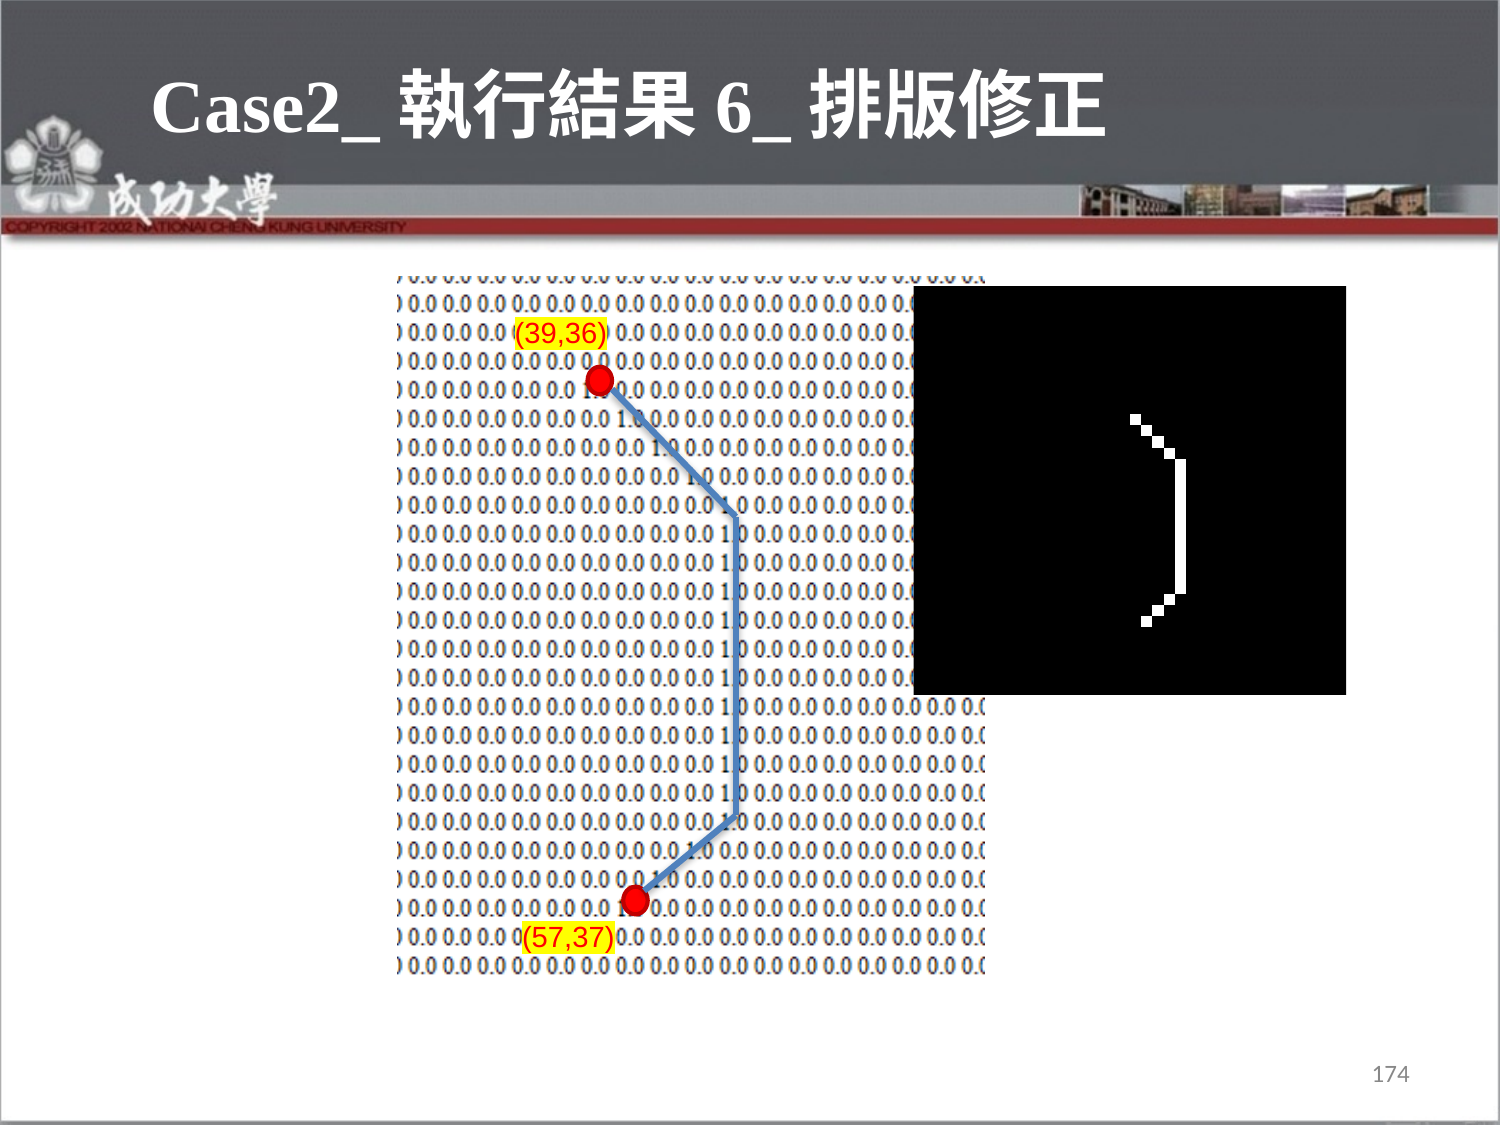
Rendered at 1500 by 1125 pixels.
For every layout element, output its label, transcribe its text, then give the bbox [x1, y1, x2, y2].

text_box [643, 815, 737, 892]
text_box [611, 388, 736, 518]
slide_number 174 [1074, 1042, 1425, 1103]
picture [0, 0, 1500, 1125]
title Case2_執行結果6_排版修正 [135, 45, 1425, 161]
